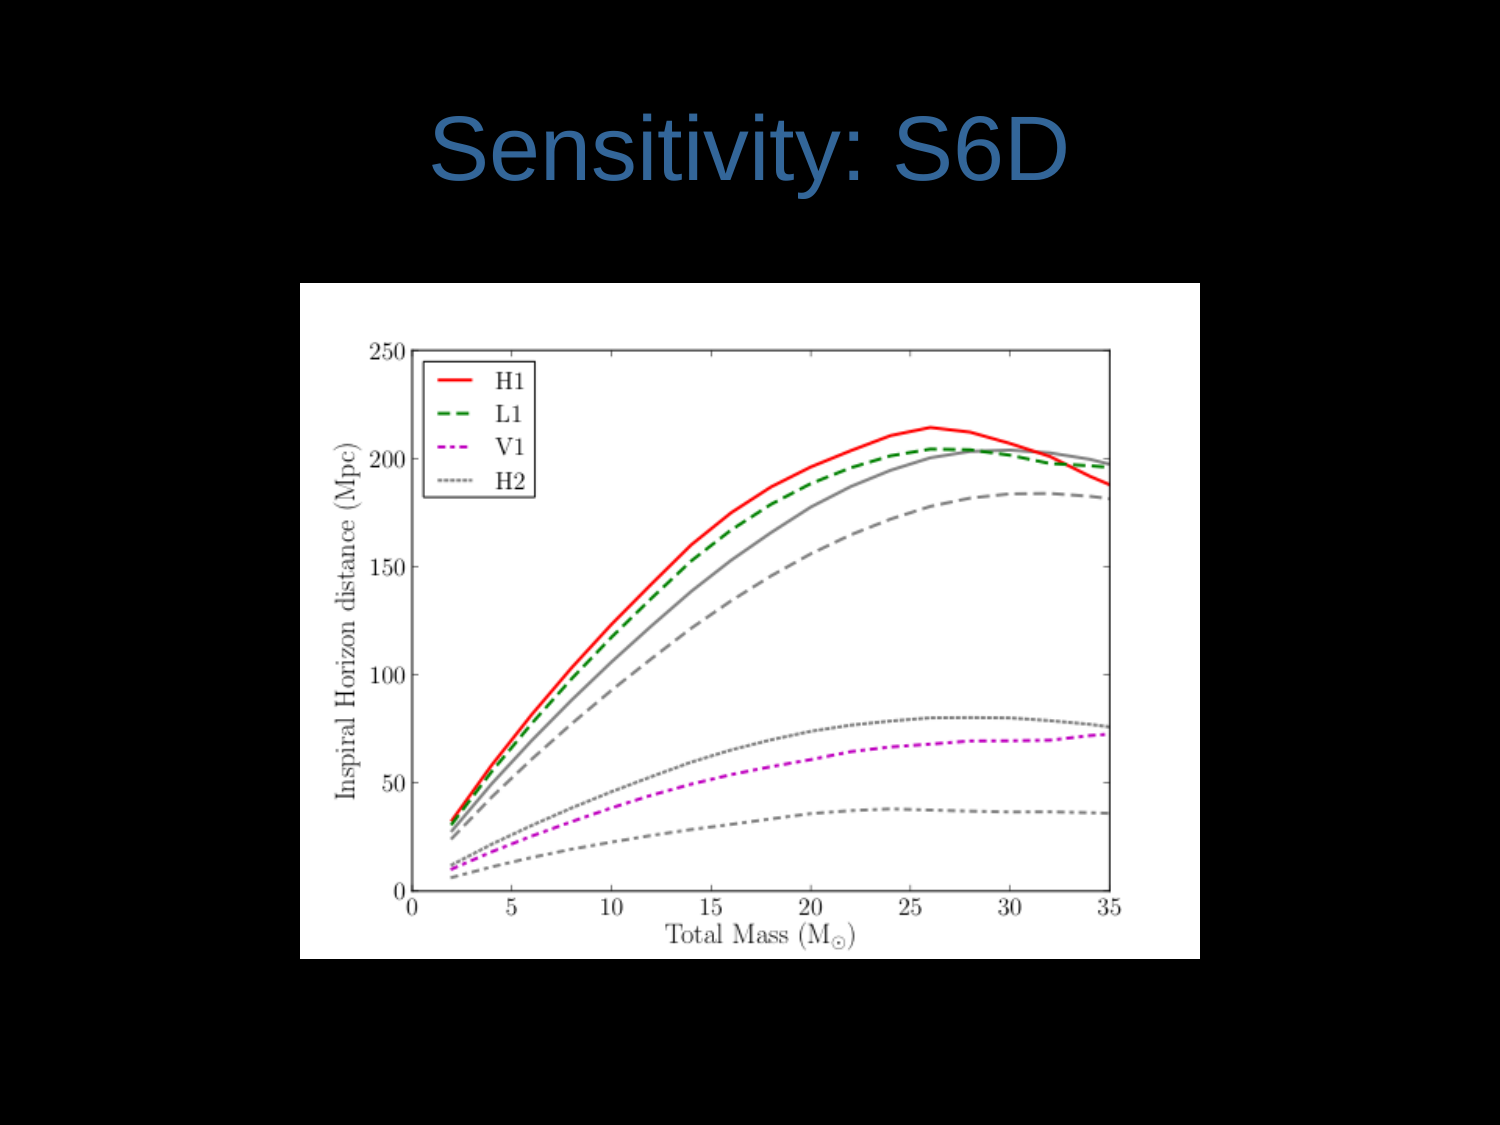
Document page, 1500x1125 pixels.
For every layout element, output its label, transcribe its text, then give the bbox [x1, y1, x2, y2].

title Sensitivity: S6D [112, 49, 1388, 238]
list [112, 283, 1388, 959]
